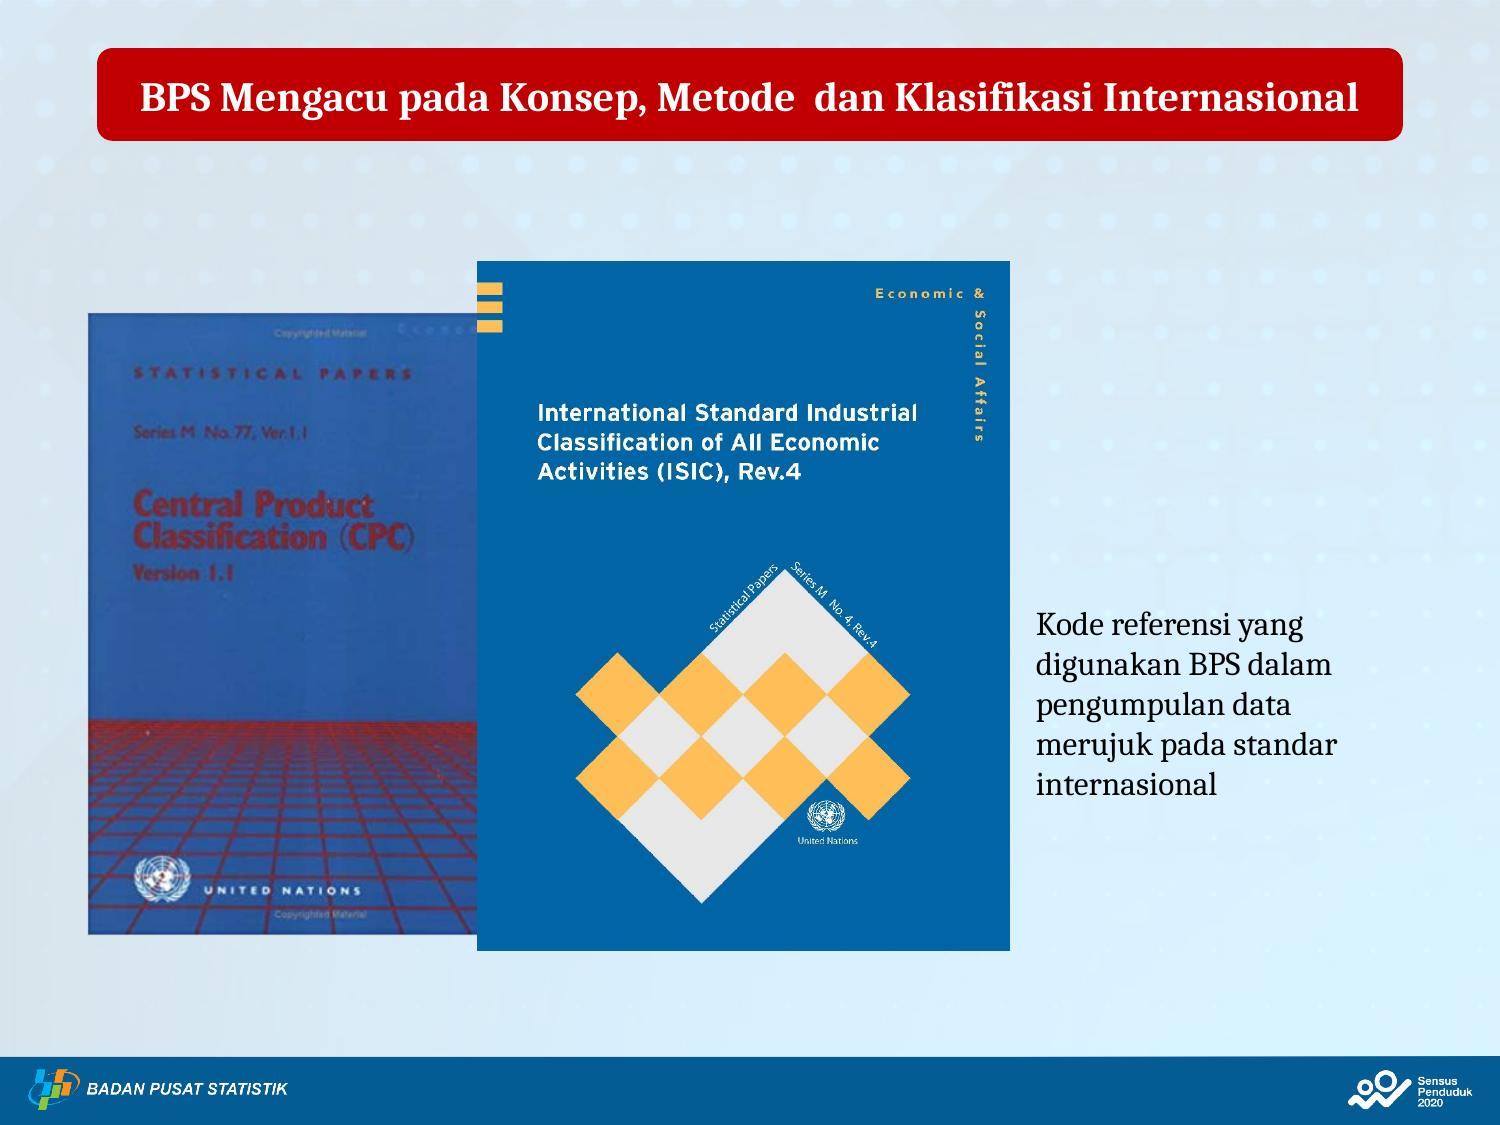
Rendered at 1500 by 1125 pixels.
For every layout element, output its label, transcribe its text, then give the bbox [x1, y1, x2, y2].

text_box Kode referensi yang digunakan BPS dalam pengumpulan data merujuk pada standar internasional [1020, 594, 1401, 810]
picture [86, 261, 1011, 951]
text_box BPS Mengacu pada Konsep, Metode dan Klasifikasi Internasional [97, 48, 1403, 141]
picture [26, 1069, 294, 1110]
